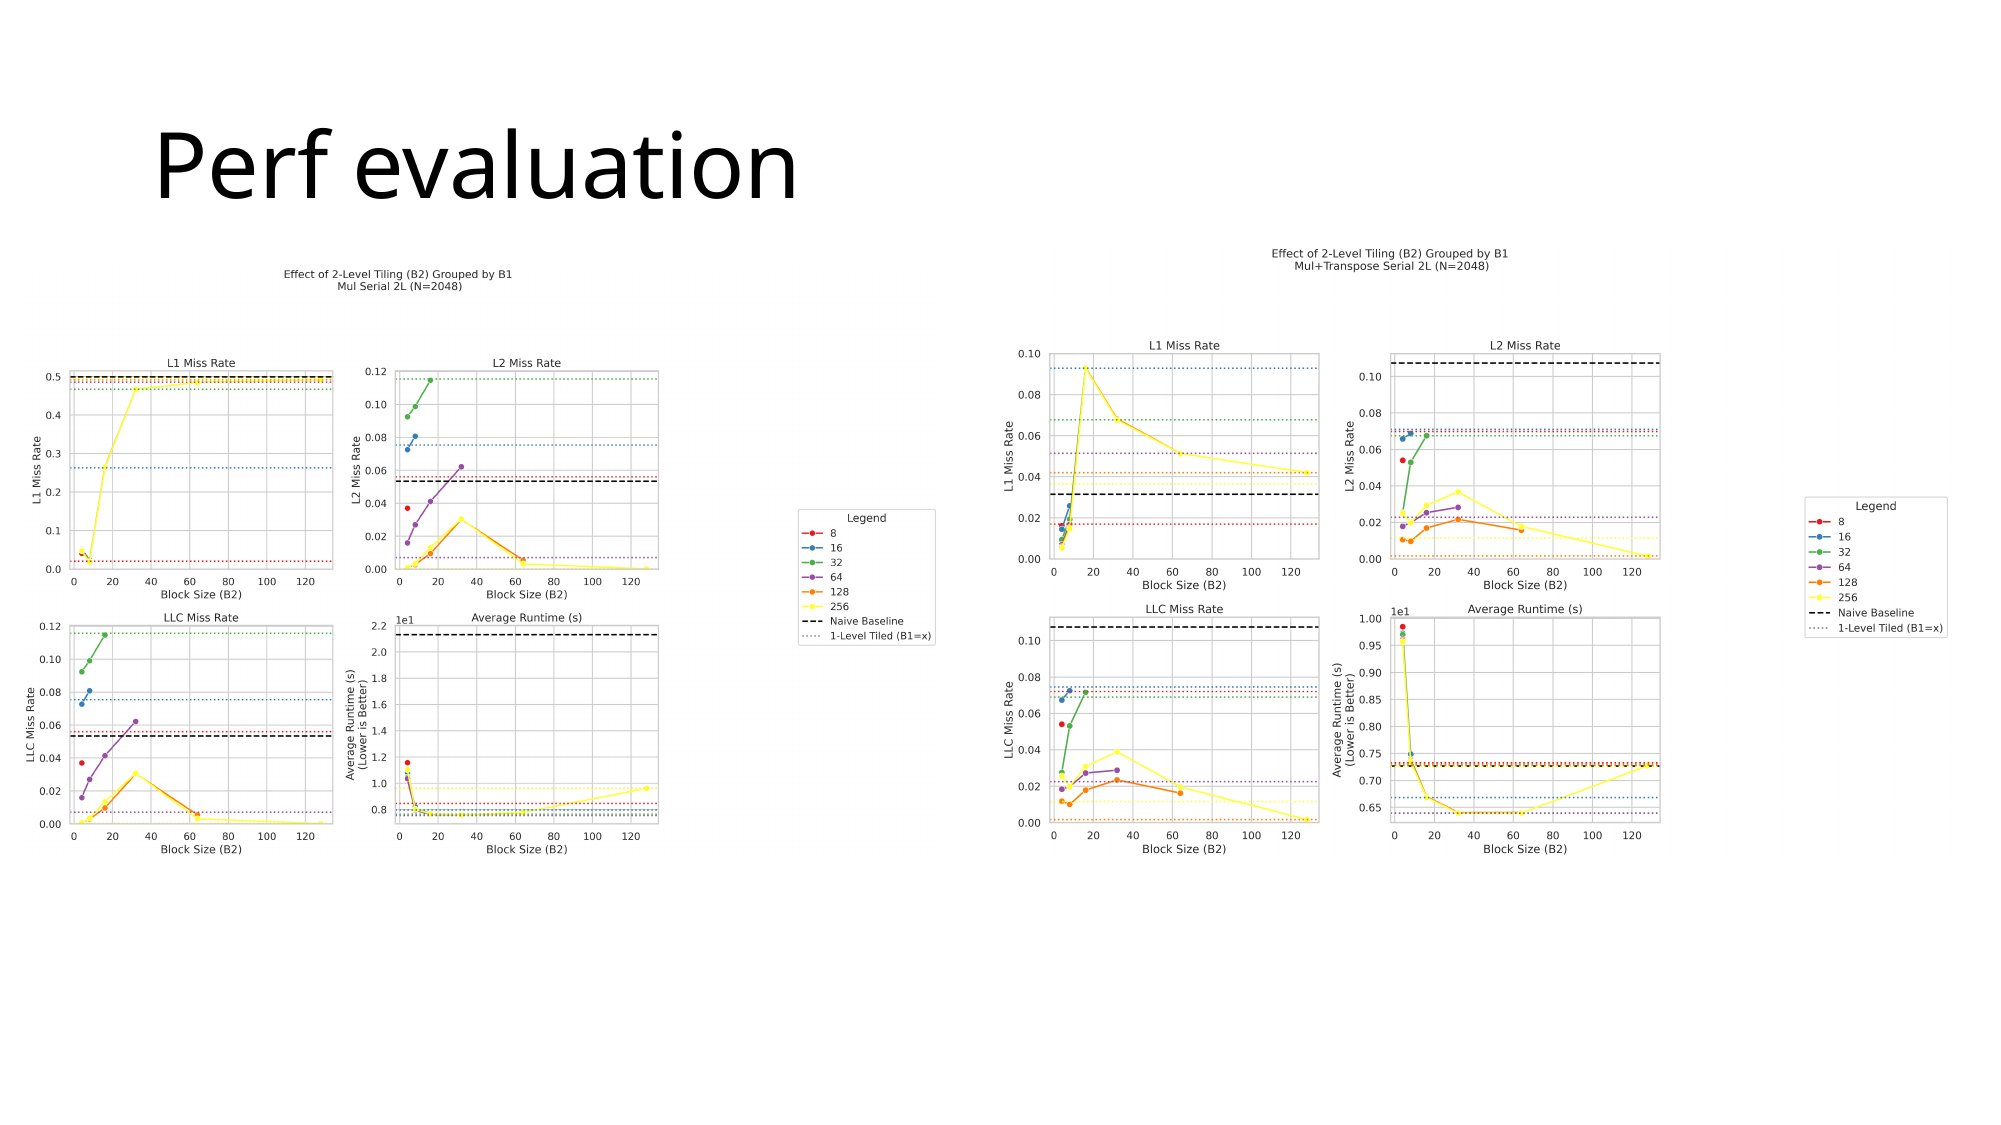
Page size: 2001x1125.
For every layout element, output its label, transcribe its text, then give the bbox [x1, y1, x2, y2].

title Perf evaluation [137, 59, 1863, 278]
picture [999, 244, 1952, 860]
picture [20, 265, 941, 860]
